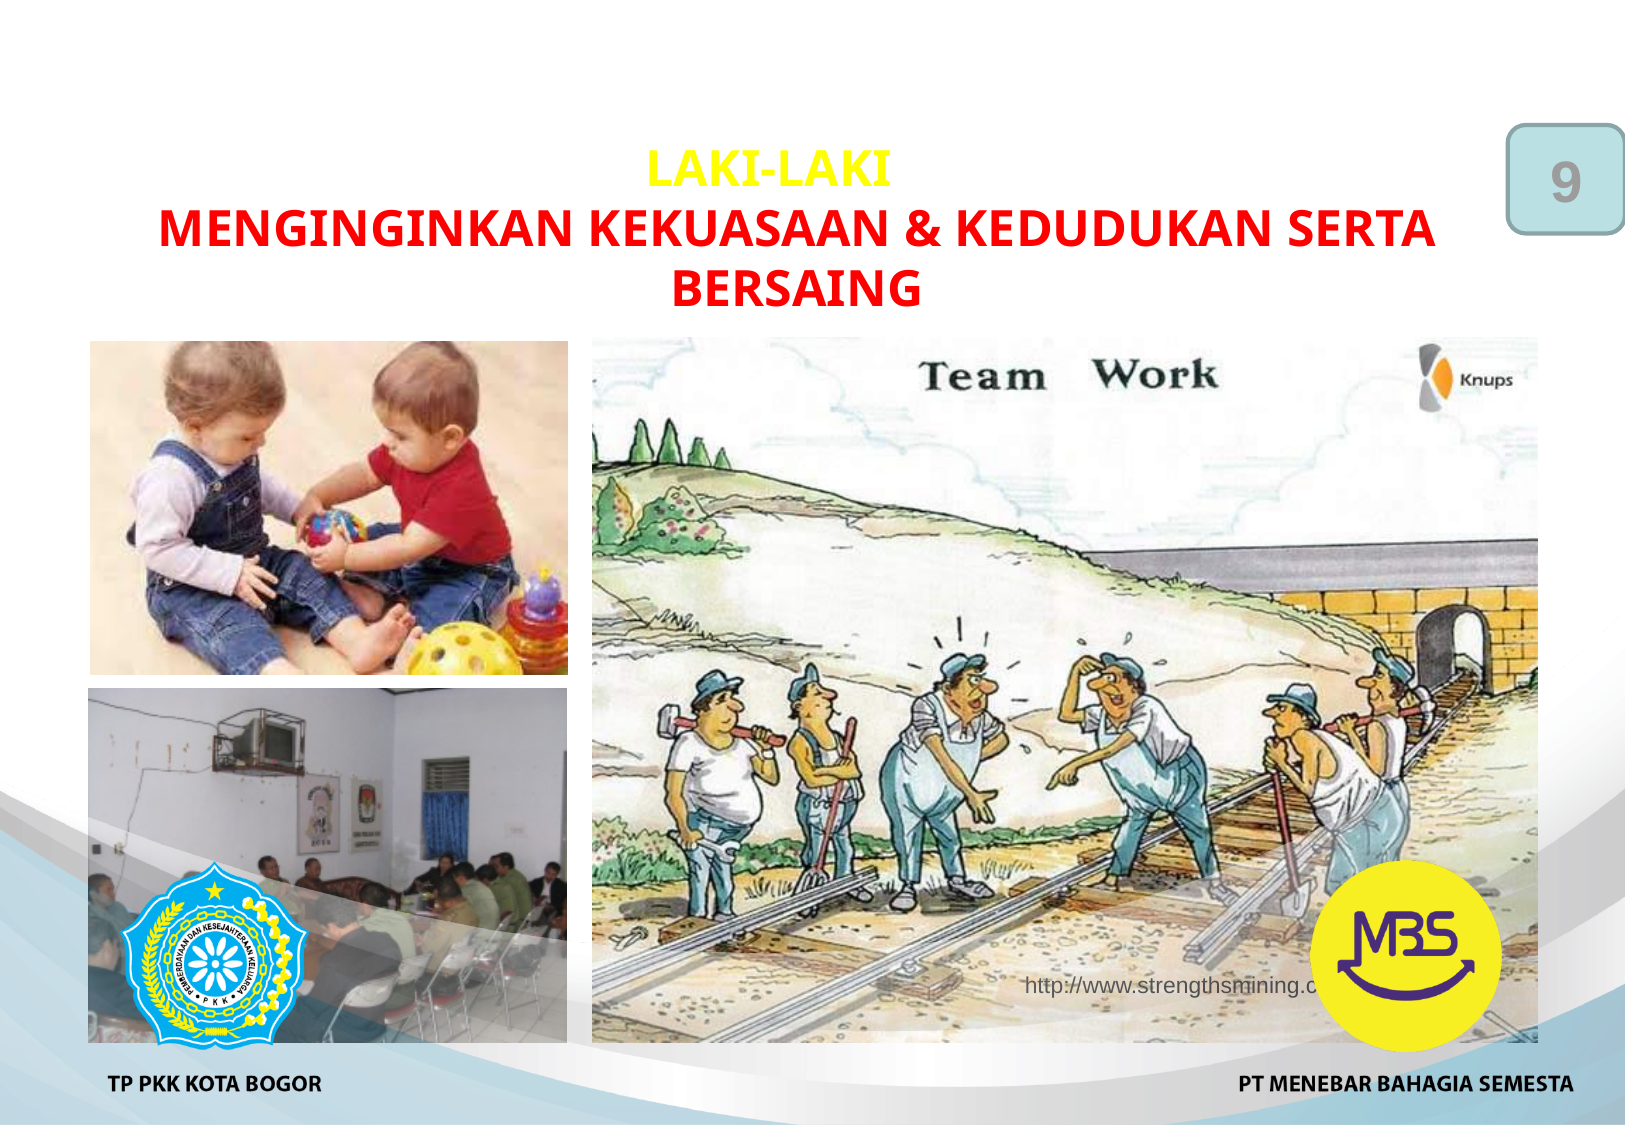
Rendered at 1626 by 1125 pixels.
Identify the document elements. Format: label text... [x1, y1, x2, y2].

text_box 9 [1505, 122, 1625, 236]
title LAKI-LAKI MENGINGINKAN KEKUASAAN & KEDUDUKAN SERTA BERSAING [37, 162, 1501, 351]
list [90, 341, 568, 520]
picture [0, 337, 1625, 1125]
